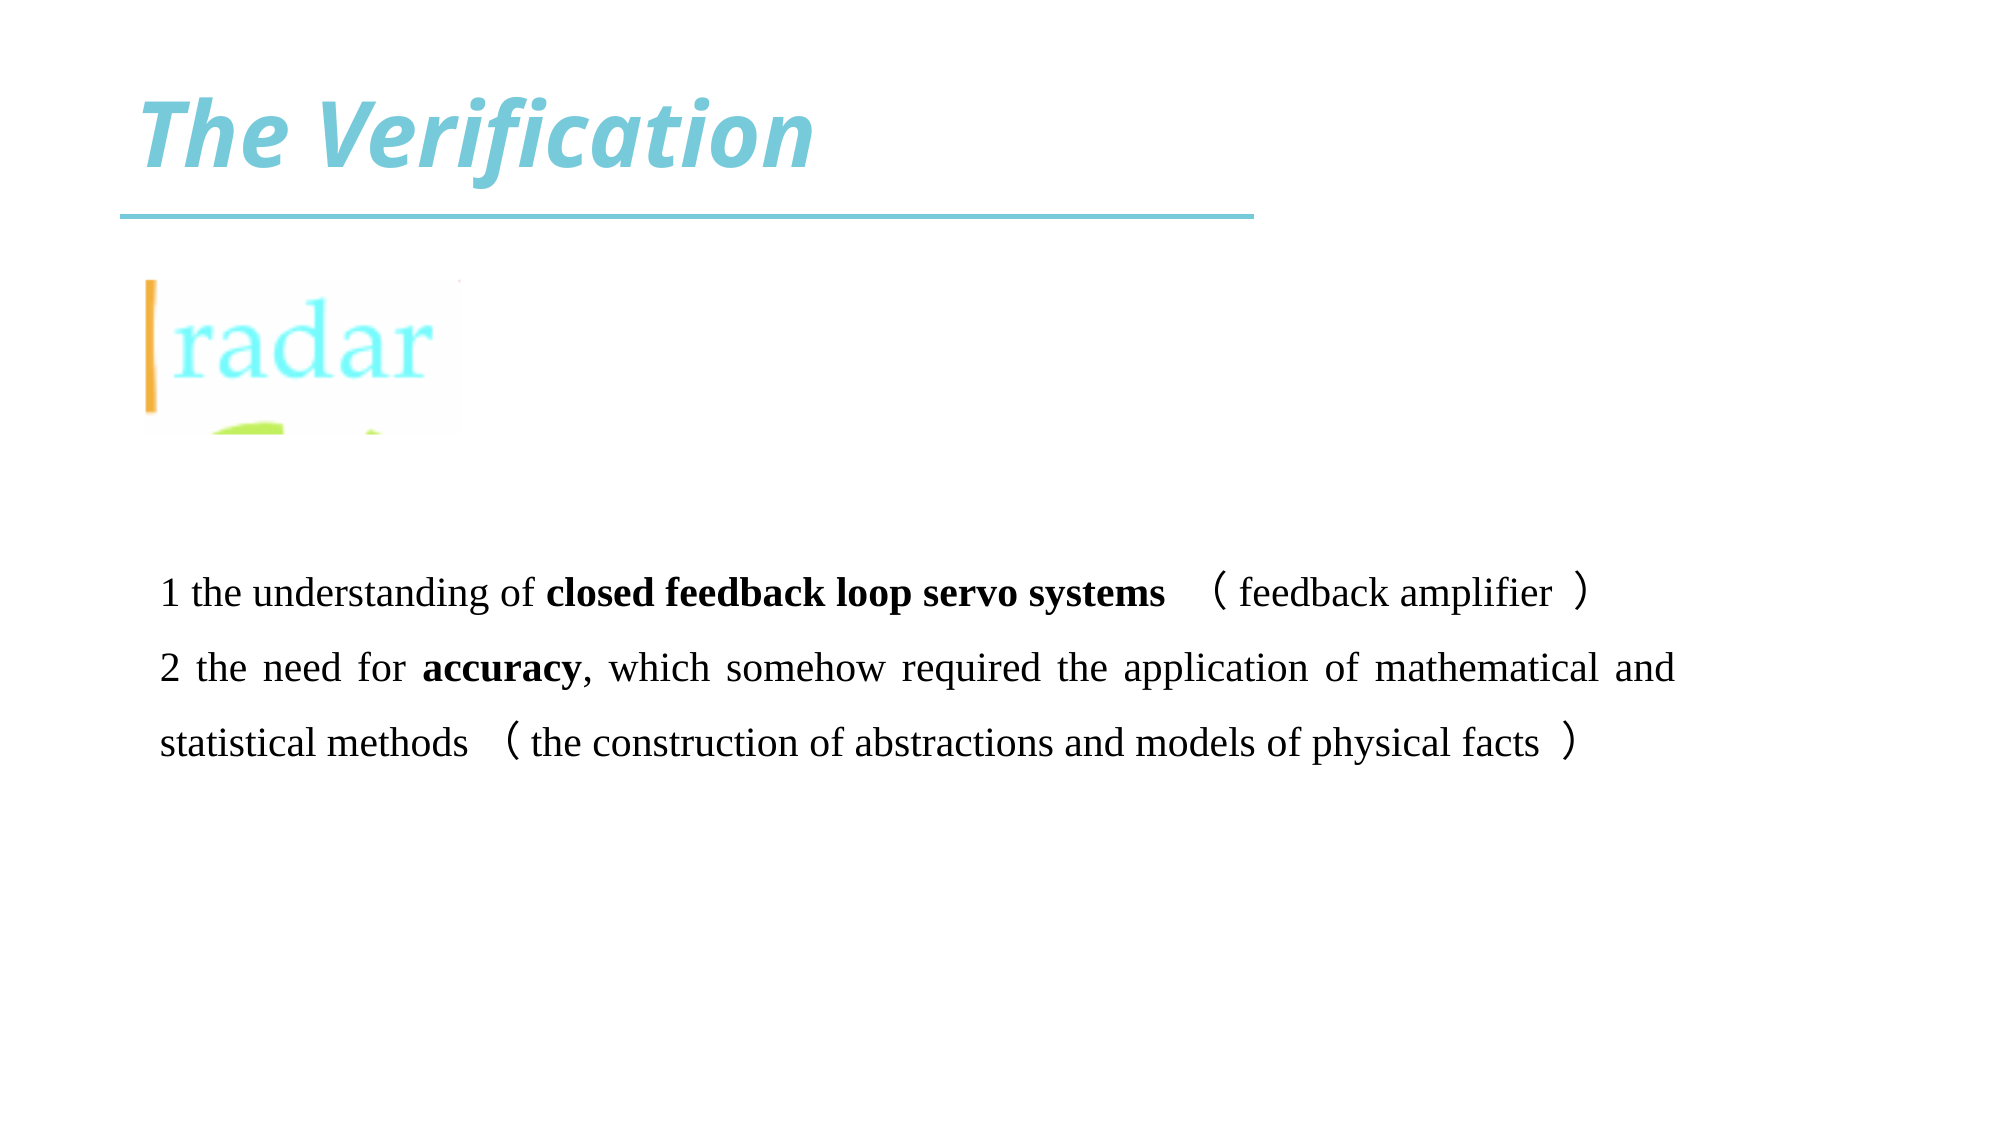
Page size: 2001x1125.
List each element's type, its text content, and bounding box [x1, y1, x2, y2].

text_box 1 the understanding of closed feedback loop servo systems （feedback amplifier ） 2 the need for accuracy, which somehow required the application of mathematical and statistical methods（the construction of abstractions and models of physical facts ） [145, 532, 1692, 825]
picture [147, 199, 460, 516]
text_box The Verification [120, 68, 1383, 194]
